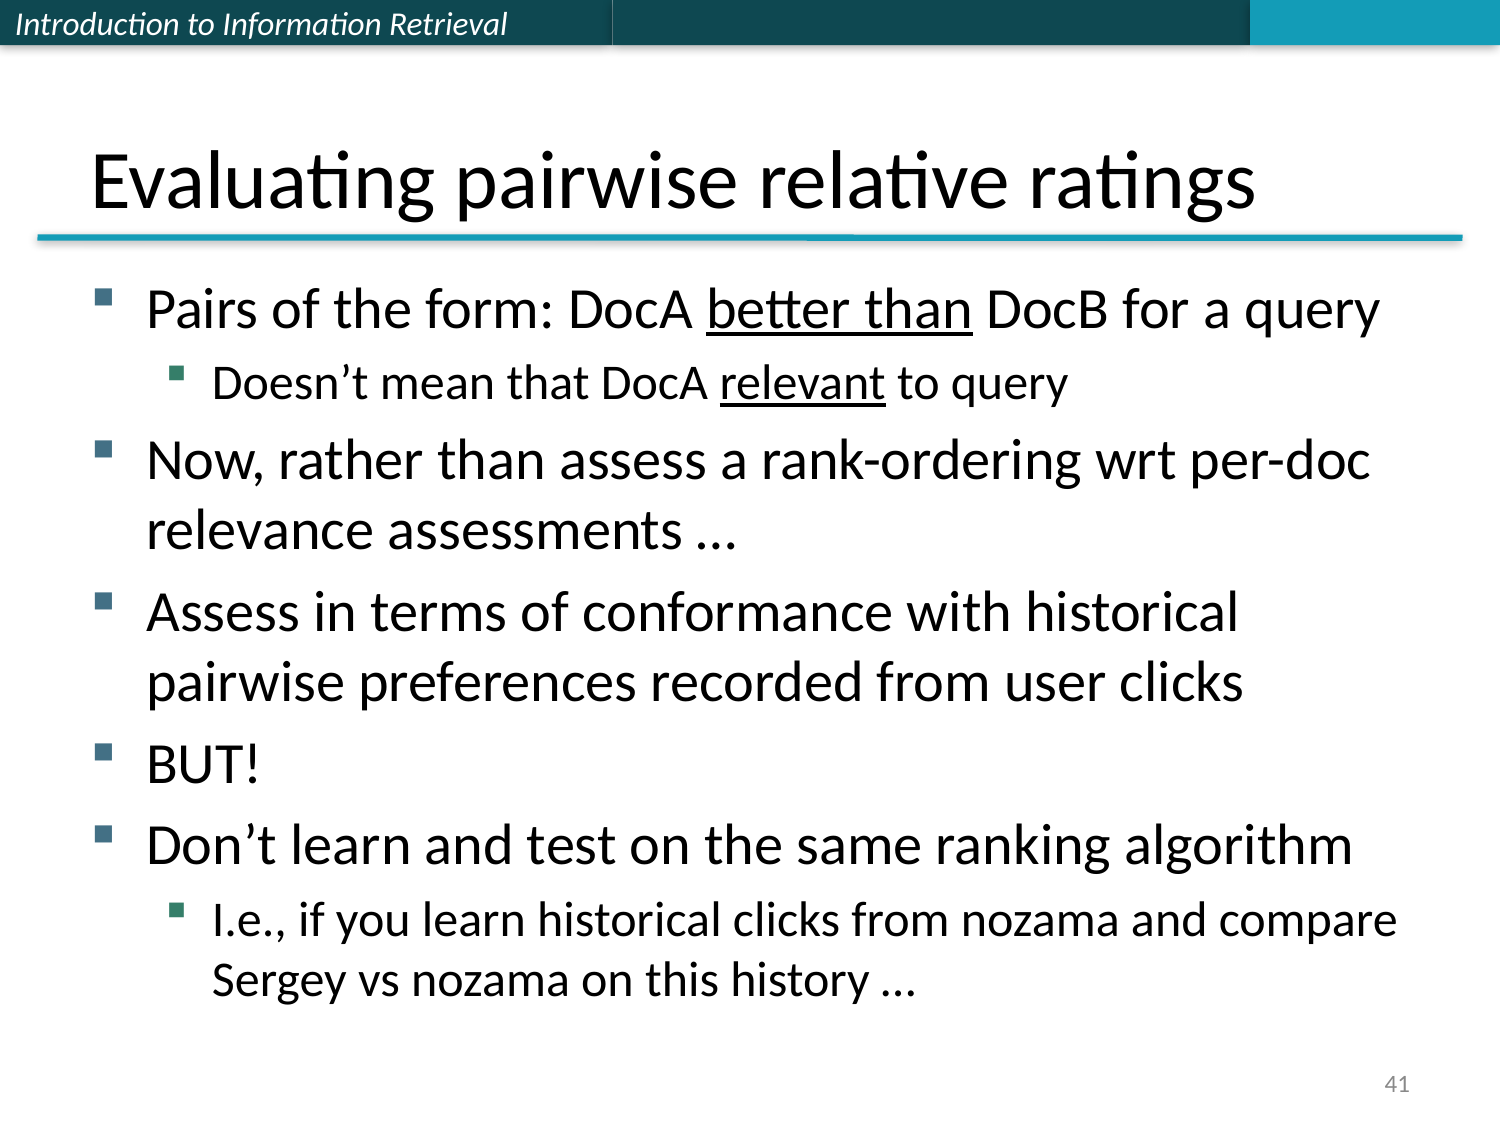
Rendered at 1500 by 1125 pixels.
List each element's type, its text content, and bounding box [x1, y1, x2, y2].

slide_number 41 [1074, 1062, 1425, 1103]
list Pairs of the form: DocA better than DocB for a query Doesn’t mean that DocA relevant to query Now, rather than assess a rank-ordering wrt per-doc relevance assessments … Assess in terms of conformance with historical pairwise preferences recorded from user clicks BUT! Don’t learn and test on the same ranking algorithm I.e., if you learn historical clicks from nozama and compare Sergey vs nozama on this history … [75, 262, 1425, 1075]
title Evaluating pairwise relative ratings [75, 45, 1425, 233]
